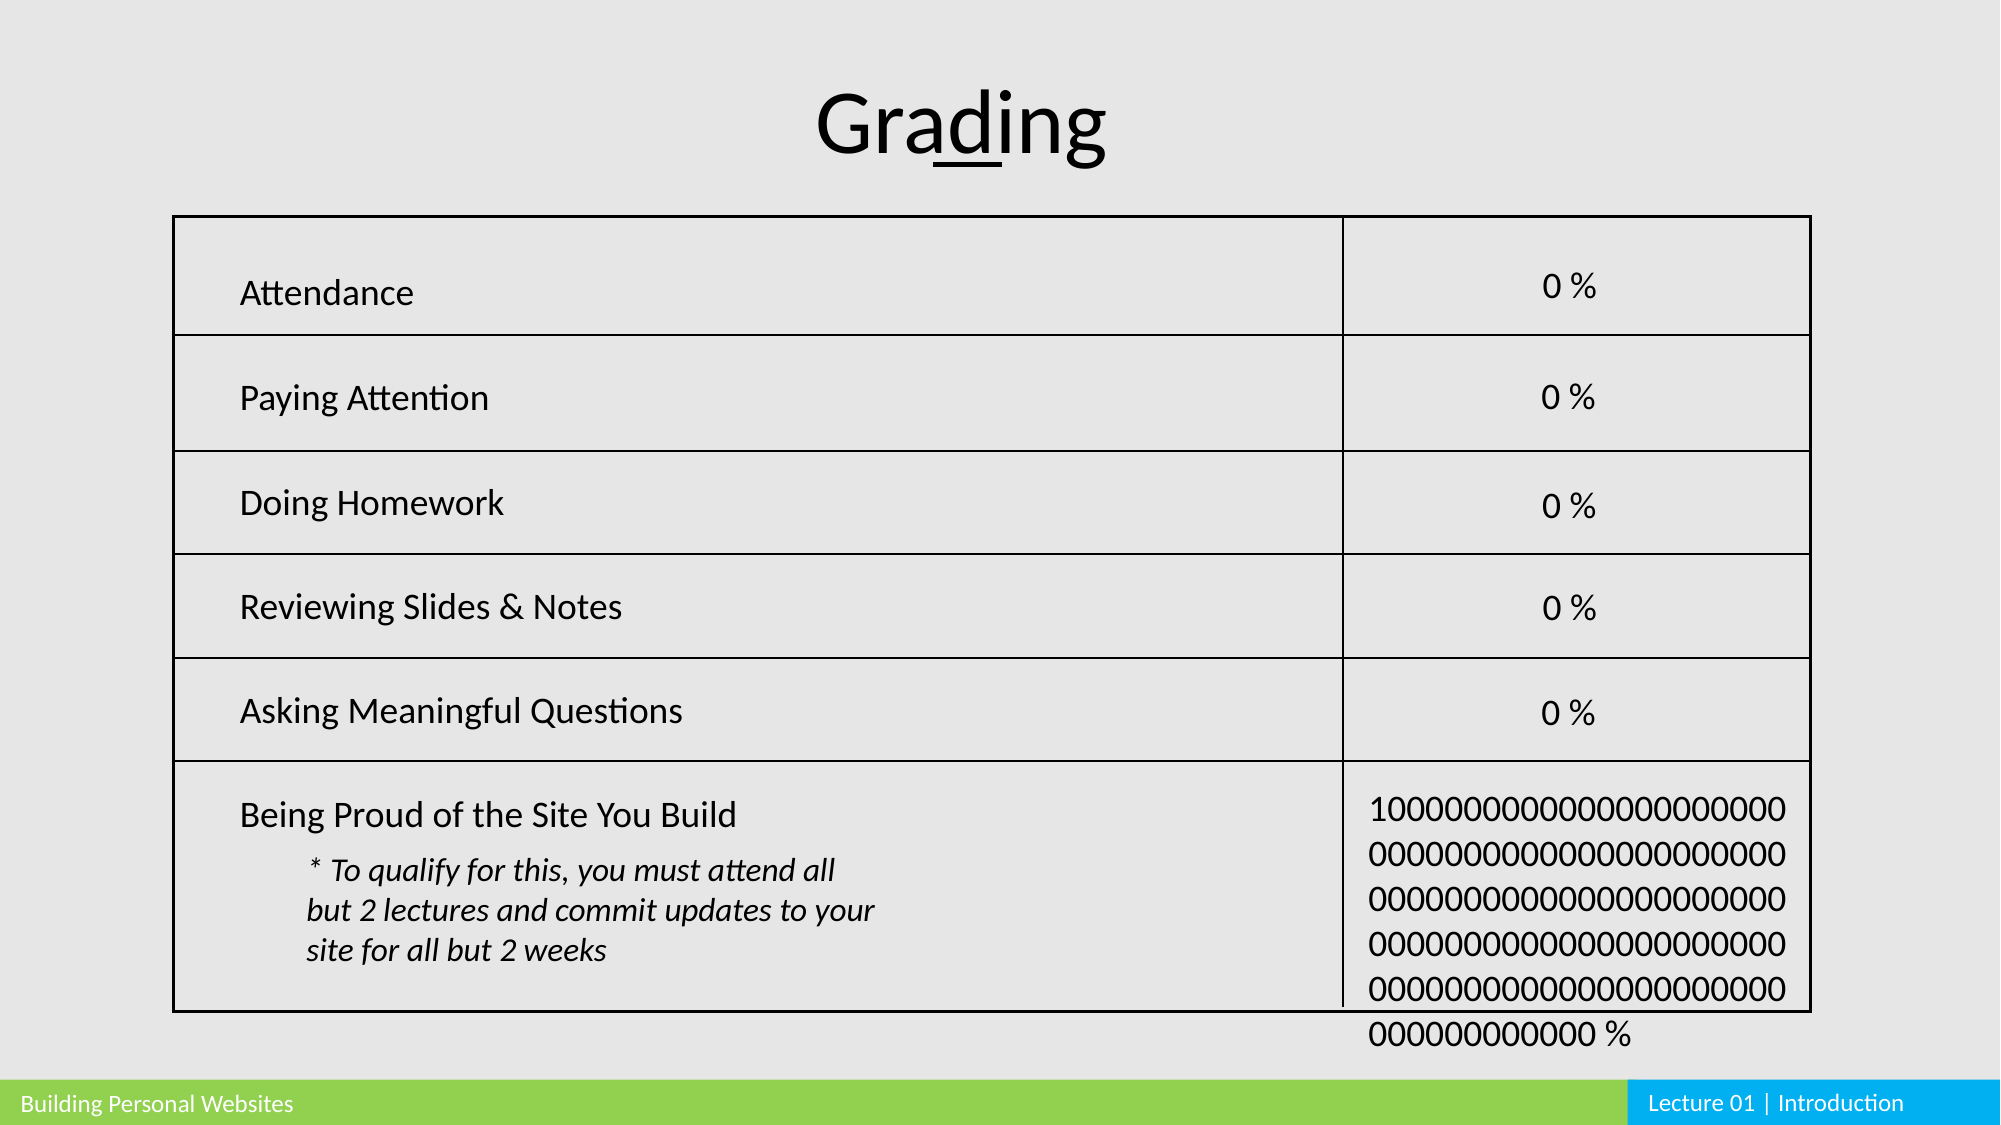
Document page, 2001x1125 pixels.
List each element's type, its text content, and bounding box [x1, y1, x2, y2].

text_box 10000000000000000000000000000000000000000000000000000000000000000000000000000000000000000000000000000000000000000000000000 % [1353, 776, 1804, 1062]
text_box Being Proud of the Site You Build [224, 782, 832, 843]
text_box Building Personal Websites [5, 1079, 446, 1125]
text_box Attendance [224, 260, 832, 321]
text_box [1627, 1079, 2000, 1125]
text_box Reviewing Slides & Notes [224, 574, 832, 635]
text_box [173, 336, 1811, 1013]
text_box 0 % [1526, 680, 1619, 741]
text_box 0 % [1527, 254, 1620, 314]
text_box Asking Meaningful Questions [224, 678, 832, 739]
text_box Grading [643, 0, 1281, 180]
text_box Paying Attention [224, 365, 832, 426]
text_box [173, 215, 1811, 334]
text_box 0 % [1526, 364, 1619, 425]
text_box [446, 1079, 1627, 1125]
text_box Lecture 01 | Introduction [1633, 1079, 2000, 1124]
text_box 0 % [1527, 473, 1620, 534]
text_box [0, 1079, 5, 1125]
text_box * To qualify for this, you must attend all but 2 lectures and commit updates to your site for all but 2 weeks [291, 841, 899, 976]
text_box Doing Homework [224, 470, 832, 531]
text_box 0 % [1527, 575, 1620, 635]
